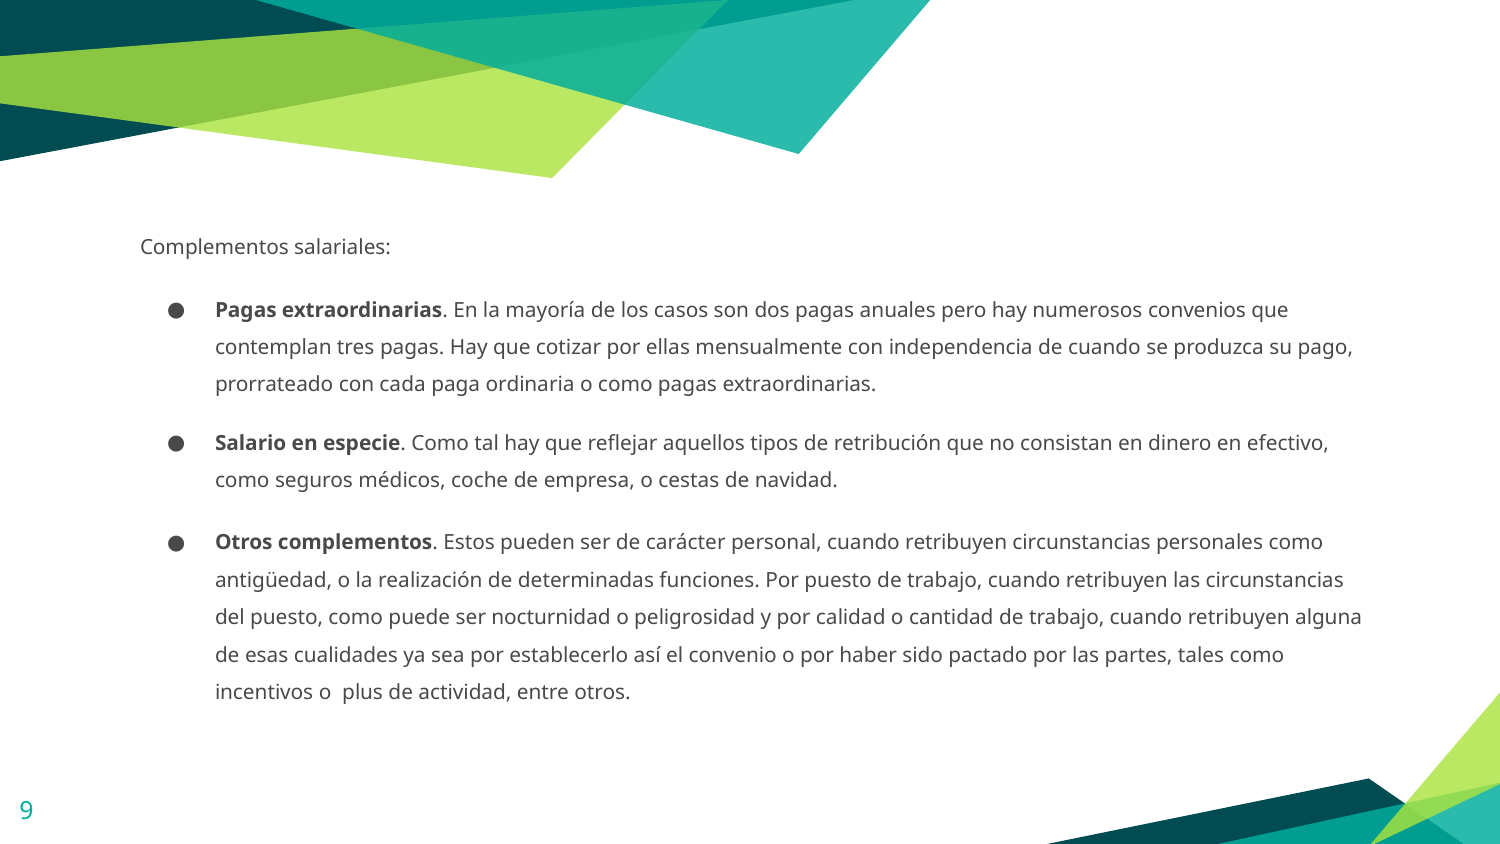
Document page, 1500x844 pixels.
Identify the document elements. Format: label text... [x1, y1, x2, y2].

slide_number ‹#› [4, 779, 95, 844]
text_box Complementos salariales: Pagas extraordinarias. En la mayoría de los casos son dos pagas anuales pero hay numerosos convenios que contemplan tres pagas. Hay que cotizar por ellas mensualmente con independencia de cuando se produzca su pago, prorrateado con cada paga ordinaria o como pagas extraordinarias. Salario en especie. Como tal hay que reflejar aquellos tipos de retribución que no consistan en dinero en efectivo, como seguros médicos, coche de empresa, o cestas de navidad. Otros complementos. Estos pueden ser de carácter personal, cuando retribuyen circunstancias personales como antigüedad, o la realización de determinadas funciones. Por puesto de trabajo, cuando retribuyen las circunstancias del puesto, como puede ser nocturnidad o peligrosidad y por calidad o cantidad de trabajo, cuando retribuyen alguna de esas cualidades ya sea por establecerlo así el convenio o por haber sido pactado por las partes, tales como incentivos o plus de actividad, entre otros. [124, 206, 1391, 719]
